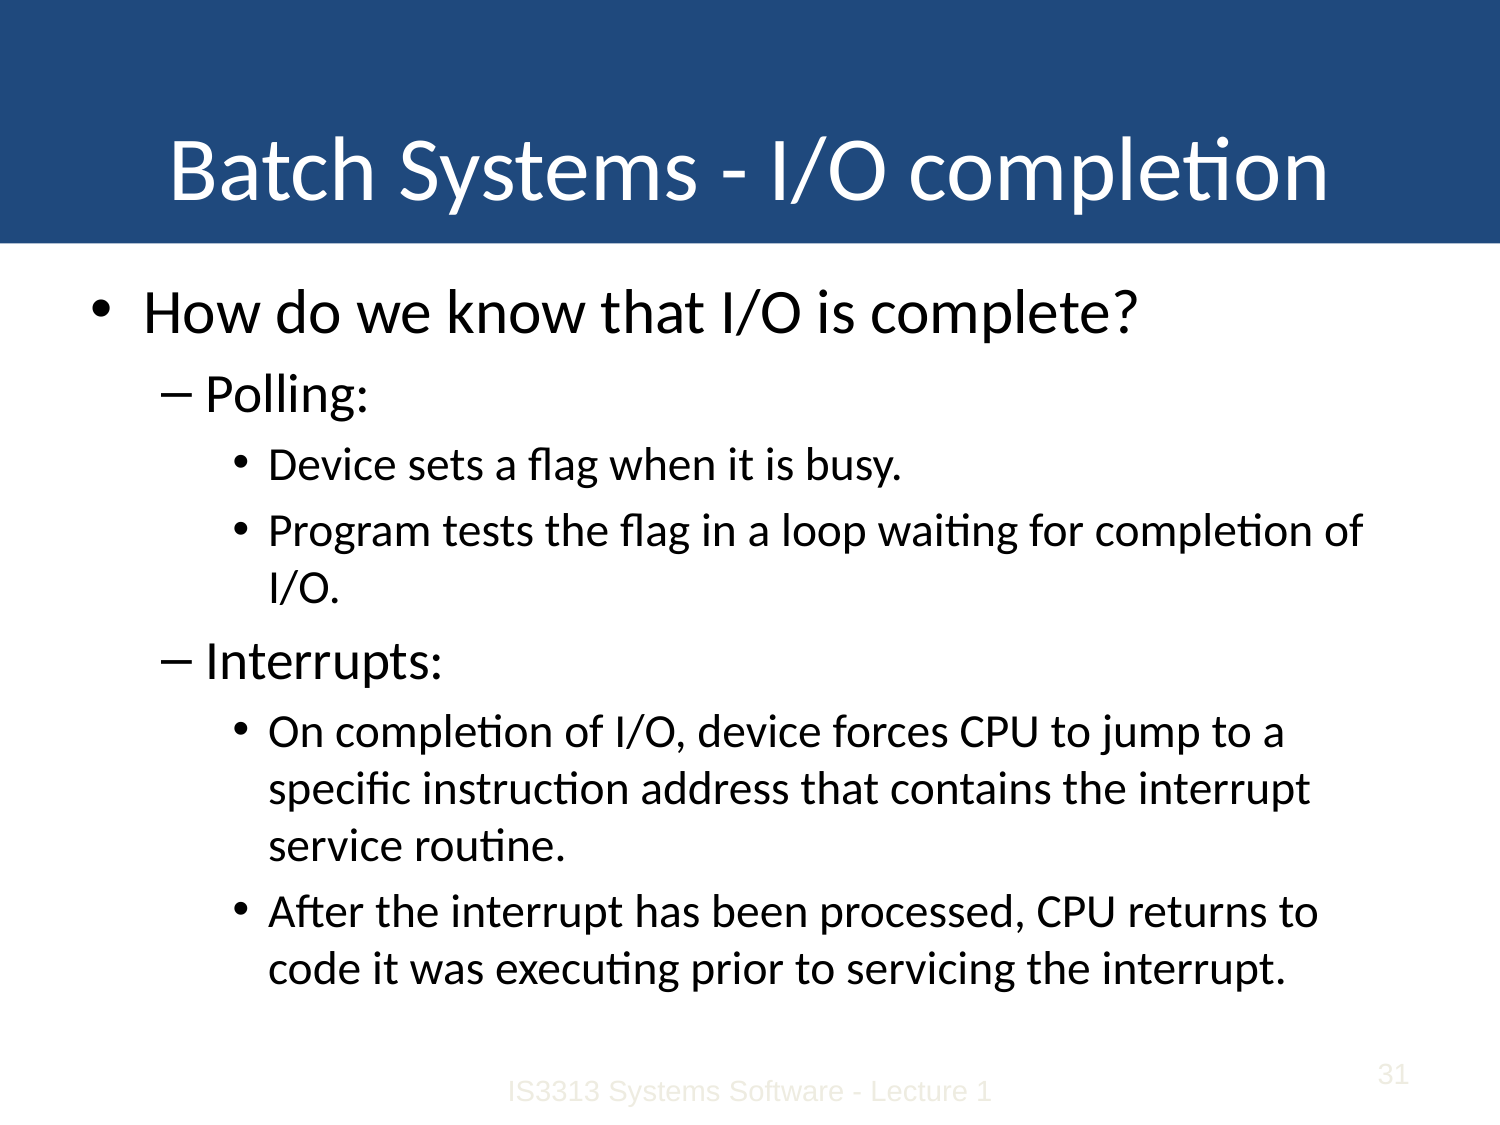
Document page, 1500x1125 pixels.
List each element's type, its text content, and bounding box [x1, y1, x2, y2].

footer IS3313 Systems Software - Lecture 1 [453, 1059, 1047, 1120]
title Batch Systems - I/O completion [103, 54, 1397, 262]
slide_number 31 [1074, 1042, 1425, 1103]
list How do we know that I/O is complete? Polling: Device sets a flag when it is busy. Program tests the flag in a loop waiting for completion of I/O. Interrupts: On completion of I/O, device forces CPU to jump to a specific instruction address that contains the interrupt service routine. After the interrupt has been processed, CPU returns to code it was executing prior to servicing the interrupt. [75, 262, 1425, 1005]
